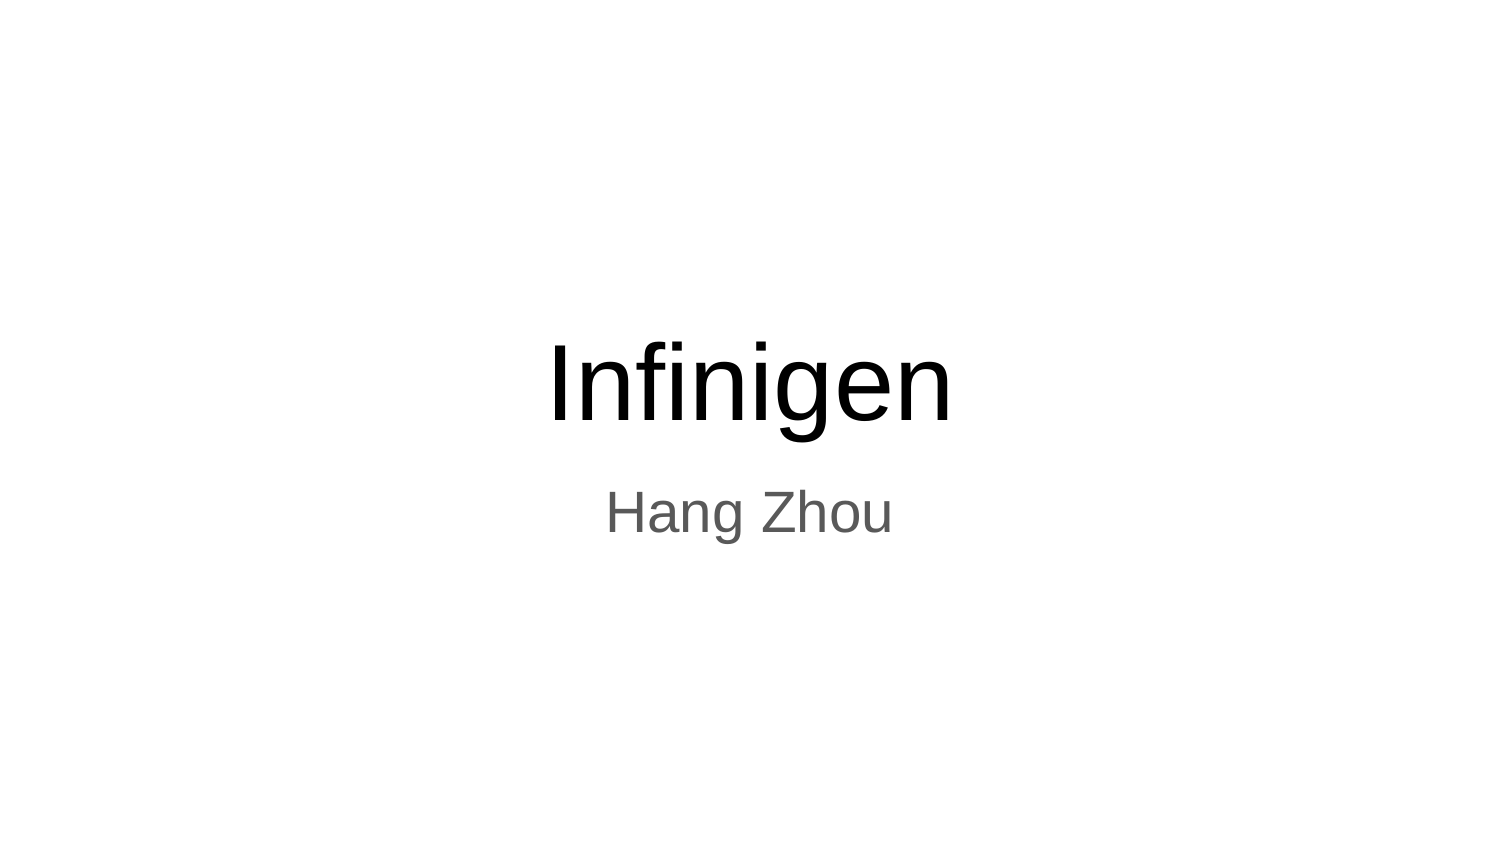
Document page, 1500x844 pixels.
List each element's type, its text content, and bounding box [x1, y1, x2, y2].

subtitle Hang Zhou [51, 464, 1449, 595]
title Infinigen [51, 122, 1449, 459]
